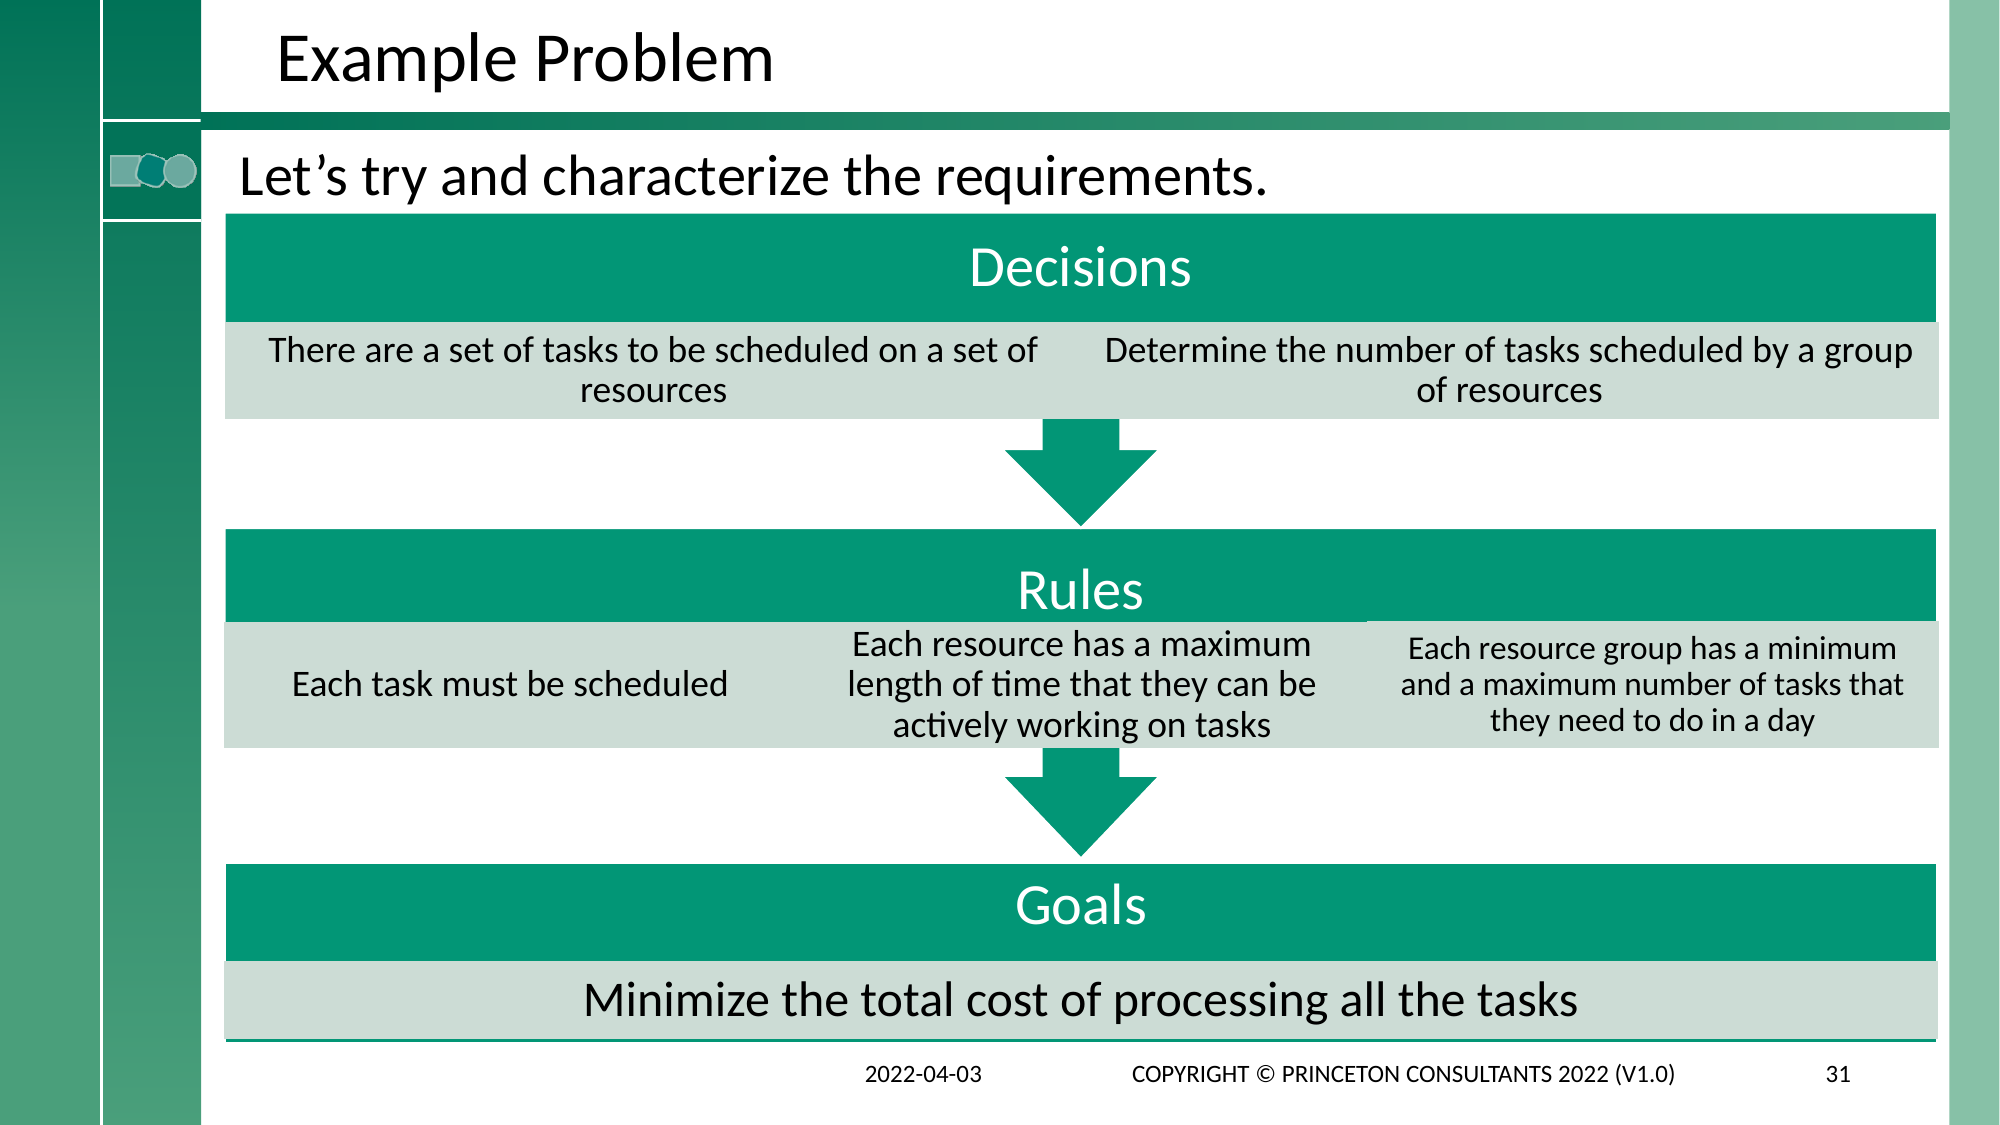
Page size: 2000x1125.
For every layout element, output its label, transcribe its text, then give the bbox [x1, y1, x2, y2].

title Example Problem [261, 12, 1867, 105]
picture [105, 149, 201, 192]
list Let’s try and characterize the requirements. [224, 137, 1830, 211]
text_box Each resource has a maximum length of time that they can be actively working on tasks [795, 622, 1367, 748]
text_box Goals [224, 861, 1938, 961]
footer Copyright © Princeton Consultants 2022 (V1.0) [1074, 1044, 1734, 1103]
text_box Decisions [223, 211, 1939, 419]
text_box Minimize the total cost of processing all the tasks [224, 961, 1938, 1039]
text_box Rules [223, 527, 1939, 744]
text_box Each resource group has a minimum and a maximum number of tasks that they need to do in a day [1367, 621, 1939, 748]
text_box Rules [999, 748, 1163, 860]
text_box Each task must be scheduled [224, 622, 795, 748]
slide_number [849, 1044, 1050, 1103]
slide_number 31 [1766, 1044, 1867, 1103]
text_box Decisions [999, 419, 1163, 530]
text_box Goals [224, 1039, 1938, 1044]
text_box Determine the number of tasks scheduled by a group of resources [1080, 322, 1939, 419]
text_box There are a set of tasks to be scheduled on a set of resources [225, 322, 1080, 419]
